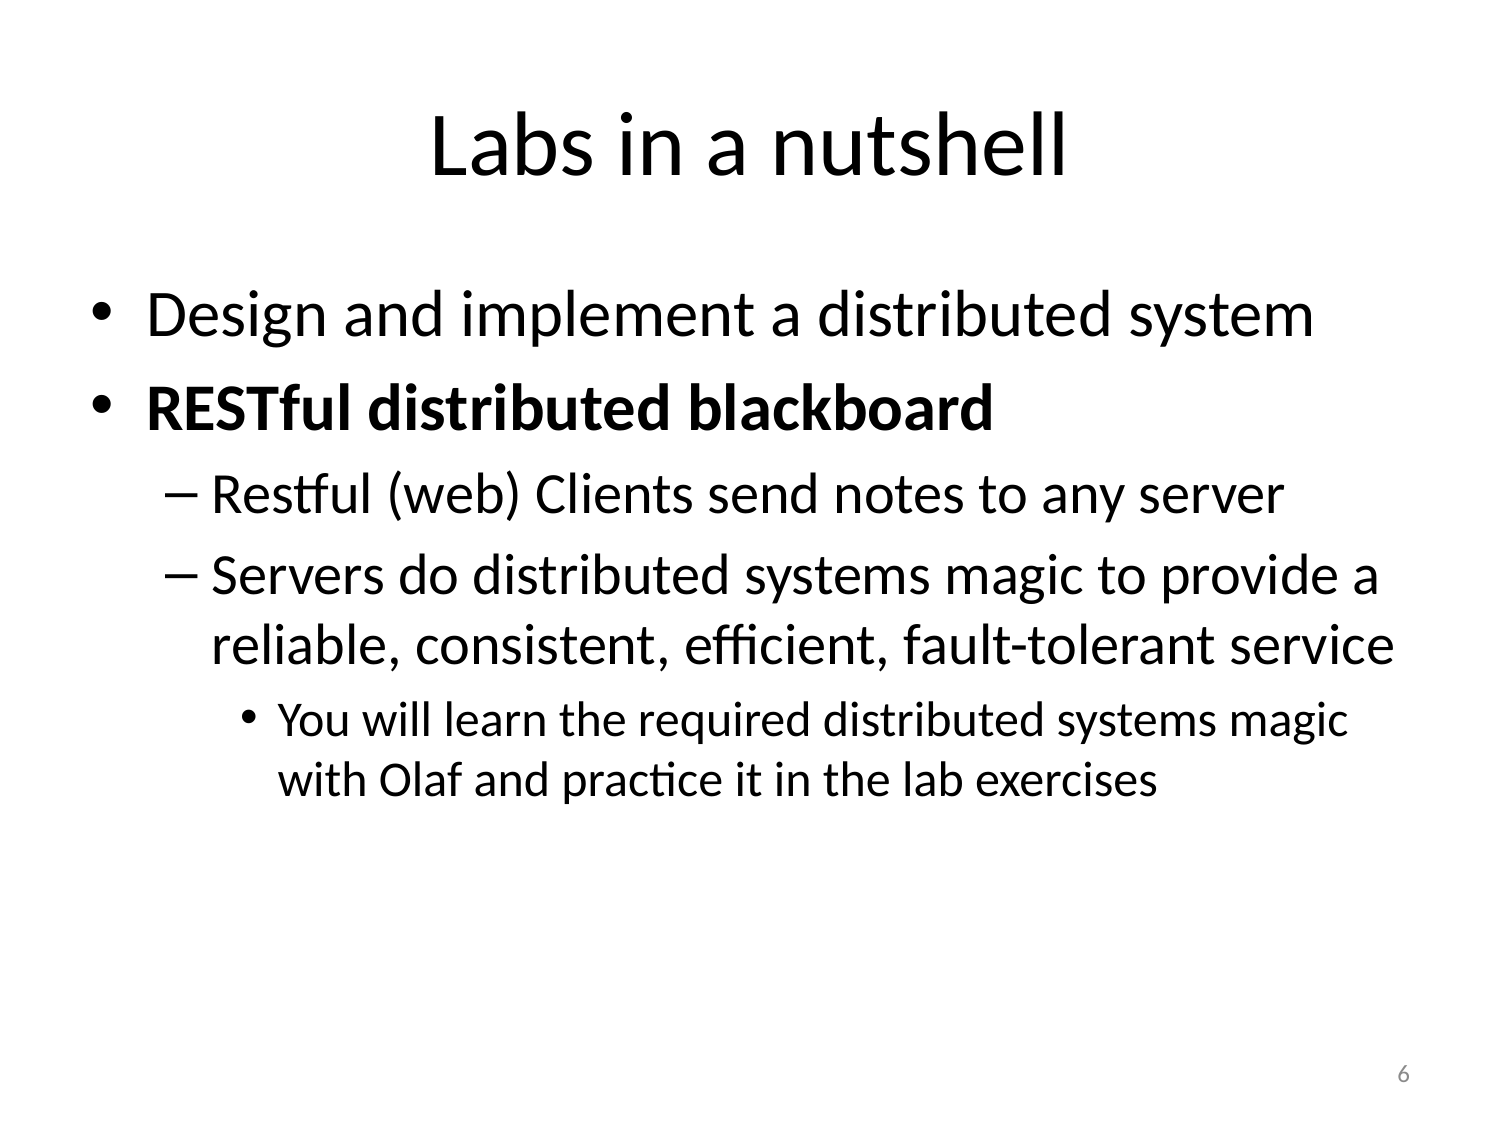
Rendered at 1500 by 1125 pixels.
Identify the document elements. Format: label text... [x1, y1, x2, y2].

slide_number 6 [1074, 1042, 1425, 1103]
list Design and implement a distributed system RESTful distributed blackboard Restful (web) Clients send notes to any server Servers do distributed systems magic to provide a reliable, consistent, efficient, fault-tolerant service You will learn the required distributed systems magic with Olaf and practice it in the lab exercises [75, 262, 1425, 1005]
title Labs in a nutshell [75, 45, 1425, 233]
